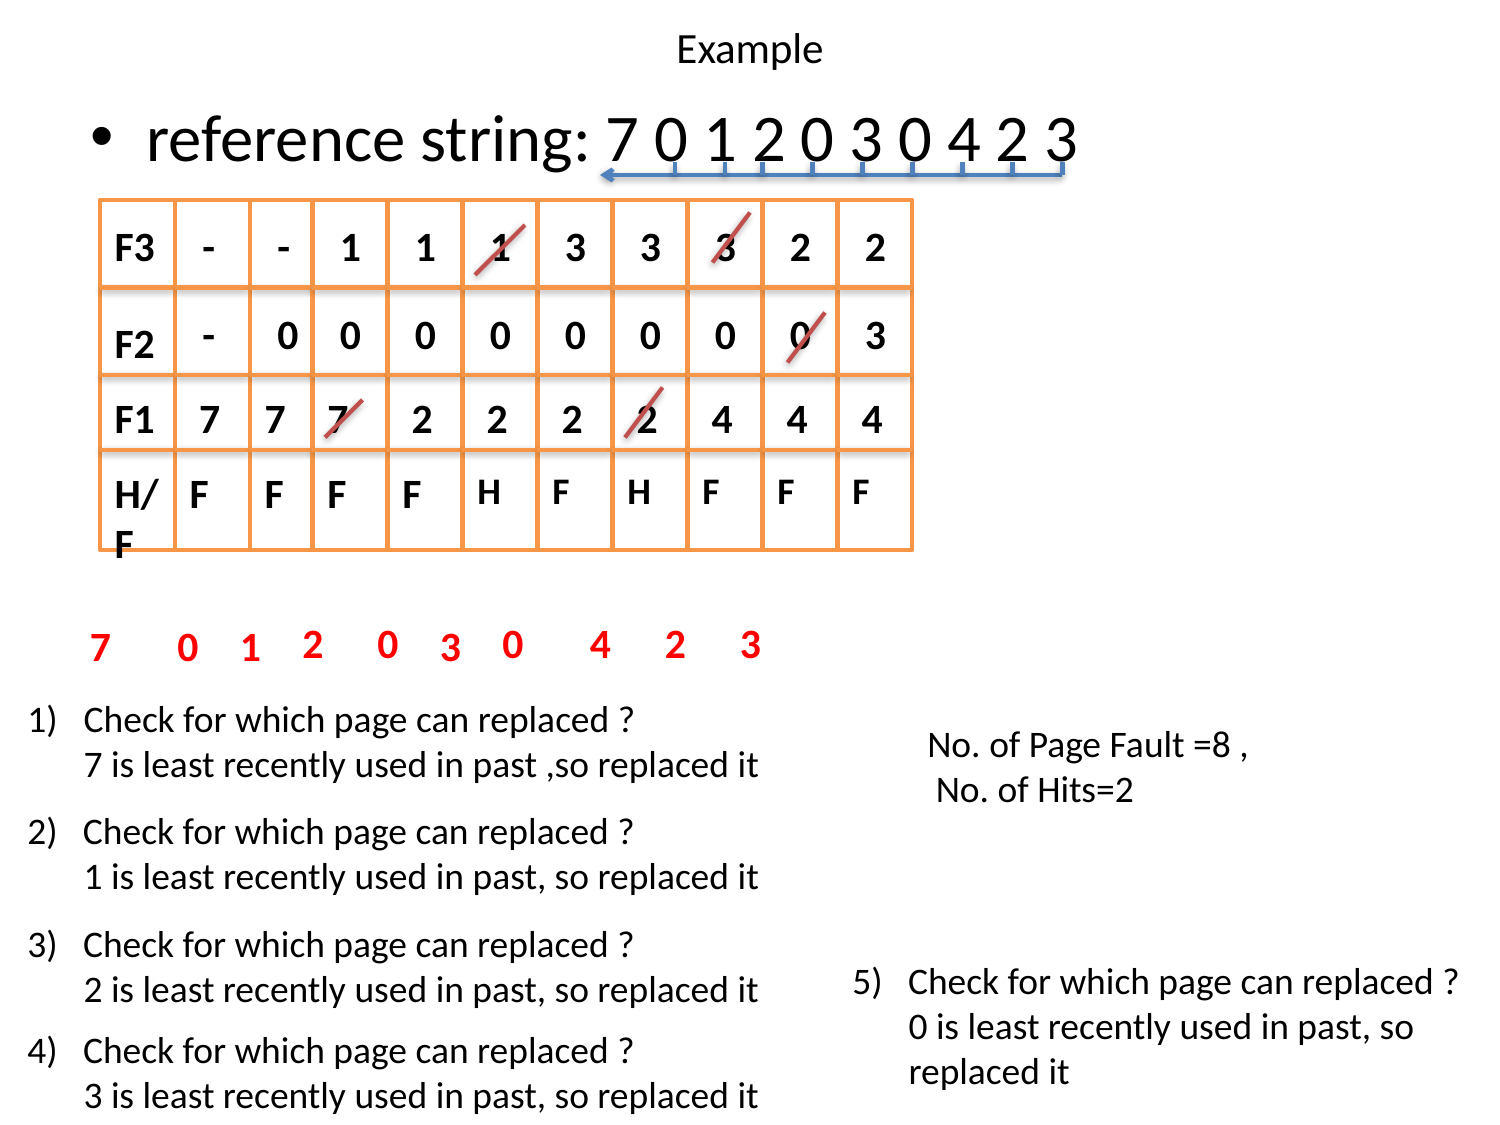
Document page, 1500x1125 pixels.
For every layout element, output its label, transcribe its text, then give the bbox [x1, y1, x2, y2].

text_box 3 [425, 612, 475, 678]
text_box 1 [225, 612, 275, 678]
text_box 2) Check for which page can replaced ? 1 is least recently used in past, so replaced it [12, 799, 813, 905]
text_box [474, 224, 526, 276]
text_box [537, 199, 611, 551]
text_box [599, 162, 1063, 176]
text_box 0 [362, 609, 413, 675]
text_box Check for which page can replaced ? 7 is least recently used in past ,so replaced it [12, 687, 875, 793]
title Example [75, 12, 1425, 80]
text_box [387, 199, 461, 551]
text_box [787, 312, 826, 363]
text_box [462, 199, 536, 551]
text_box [324, 399, 363, 438]
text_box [174, 199, 248, 551]
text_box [837, 199, 913, 551]
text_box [762, 199, 836, 551]
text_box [712, 212, 751, 263]
text_box 2 [650, 609, 700, 675]
text_box 4) Check for which page can replaced ? 3 is least recently used in past, so replaced it [12, 1018, 825, 1124]
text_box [249, 199, 311, 551]
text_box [687, 199, 761, 551]
text_box 3) Check for which page can replaced ? 2 is least recently used in past, so replaced it [12, 912, 825, 1018]
text_box 4 [575, 609, 625, 675]
text_box 0 [487, 609, 538, 675]
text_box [312, 199, 386, 551]
text_box 5) Check for which page can replaced ? 0 is least recently used in past, so replaced it [837, 949, 1500, 1100]
text_box 0 [162, 612, 213, 678]
list reference string: 7 0 1 2 0 3 0 4 2 3 [75, 87, 1425, 1005]
text_box No. of Page Fault =8 , No. of Hits=2 [912, 712, 1438, 818]
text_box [99, 199, 176, 576]
text_box 3 [725, 609, 775, 675]
text_box 7 [75, 611, 125, 677]
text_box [624, 387, 663, 438]
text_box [612, 199, 686, 551]
text_box 2 [287, 609, 338, 675]
